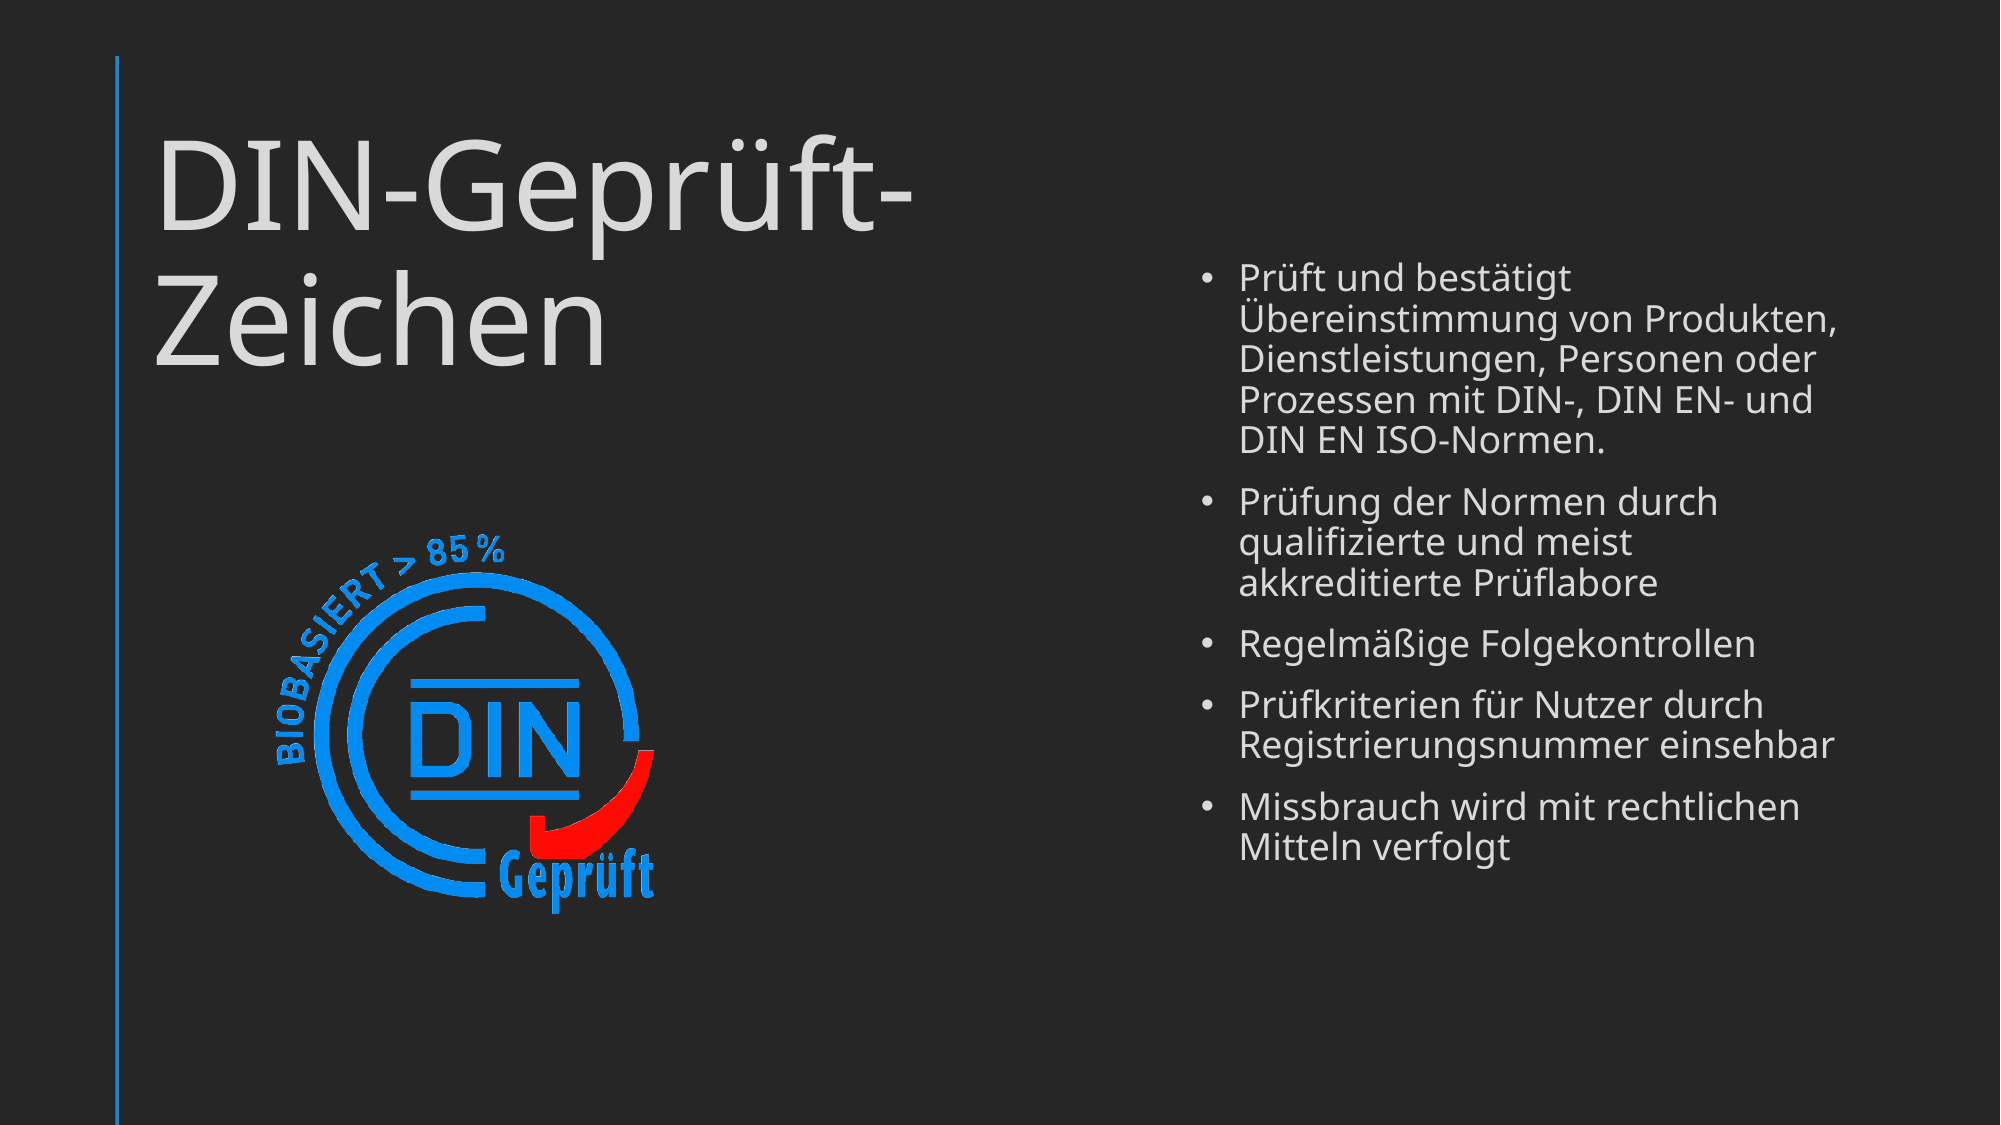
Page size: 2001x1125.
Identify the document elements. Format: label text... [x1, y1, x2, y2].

title DIN-Geprüft-Zeichen [137, 114, 998, 480]
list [235, 492, 727, 984]
list Prüft und bestätigt Übereinstimmung von Produkten, Dienstleistungen, Personen oder Prozessen mit DIN-, DIN EN- und DIN EN ISO-Normen. Prüfung der Normen durch qualifizierte und meist akkreditierte Prüflabore Regelmäßige Folgekontrollen Prüfkriterien für Nutzer durch Registrierungsnummer einsehbar Missbrauch wird mit rechtlichen Mitteln verfolgt [1185, 144, 1863, 985]
